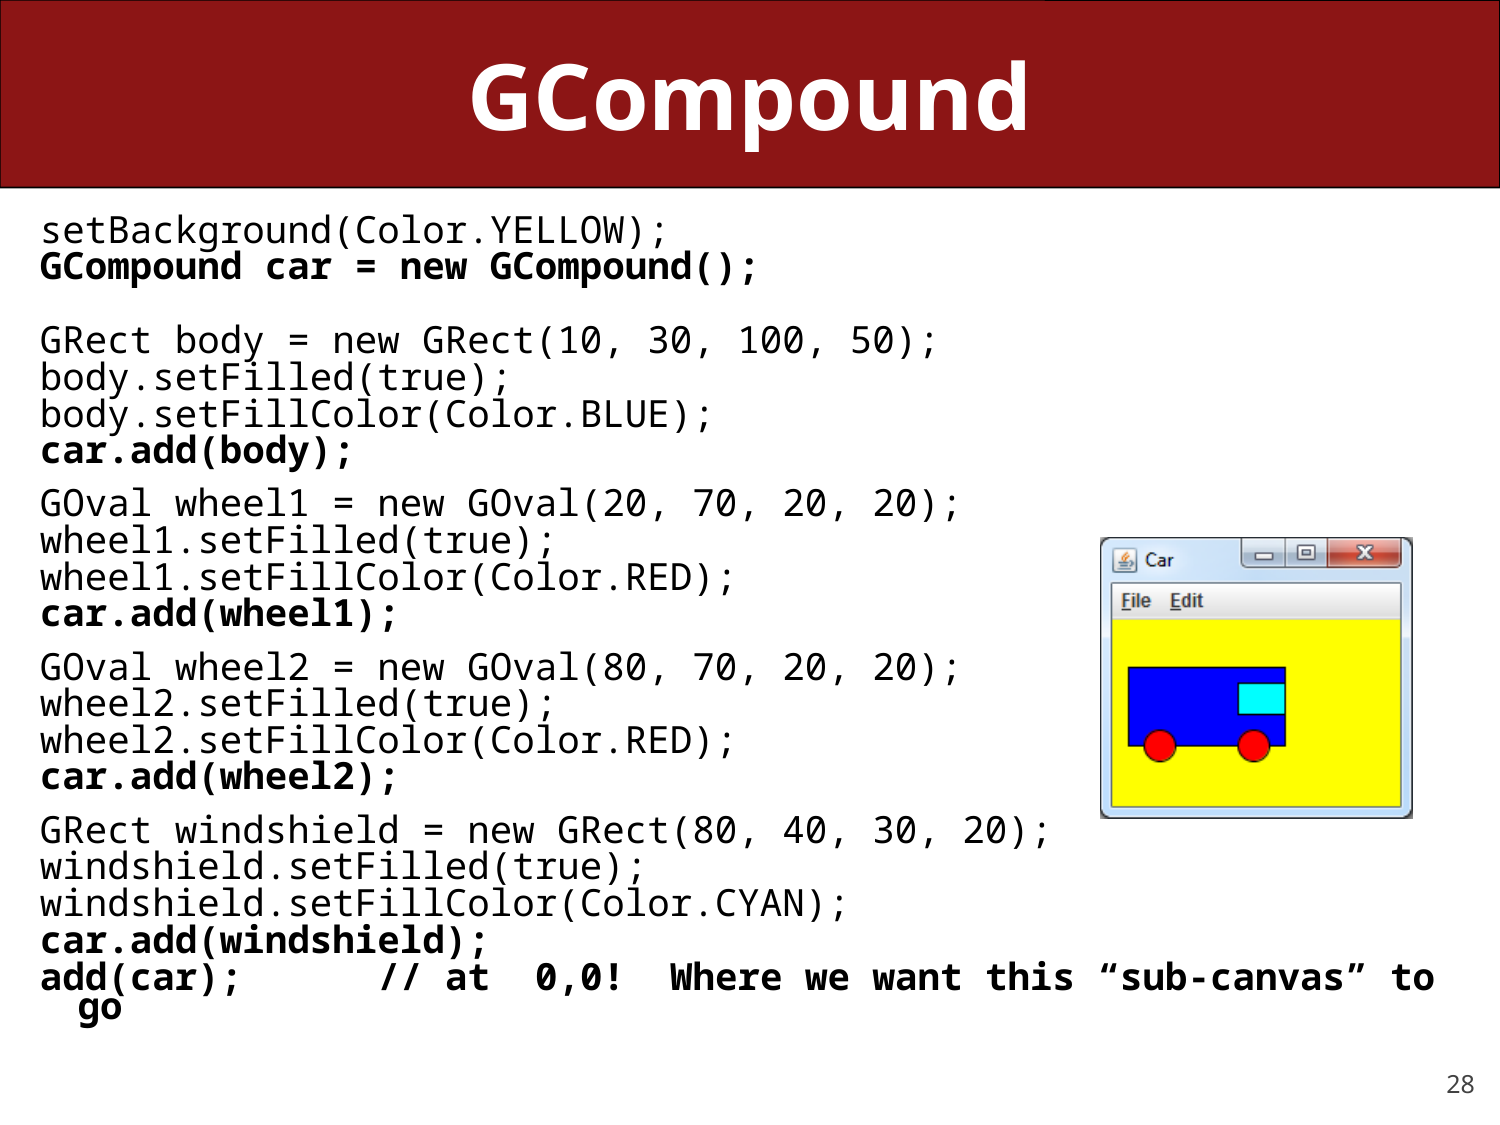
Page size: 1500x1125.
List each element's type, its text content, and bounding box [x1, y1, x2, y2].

list setBackground(Color.YELLOW); GCompound car = new GCompound(); GRect body = new GRect(10, 30, 100, 50); body.setFilled(true); body.setFillColor(Color.BLUE); car.add(body); GOval wheel1 = new GOval(20, 70, 20, 20); wheel1.setFilled(true); wheel1.setFillColor(Color.RED); car.add(wheel1); GOval wheel2 = new GOval(80, 70, 20, 20); wheel2.setFilled(true); wheel2.setFillColor(Color.RED); car.add(wheel2); GRect windshield = new GRect(80, 40, 30, 20); windshield.setFilled(true); windshield.setFillColor(Color.CYAN); car.add(windshield); add(car); // at 0,0! Where we want this “sub-canvas” to go [24, 212, 1475, 1063]
title GCompound [75, 0, 1425, 188]
picture [1099, 537, 1413, 819]
